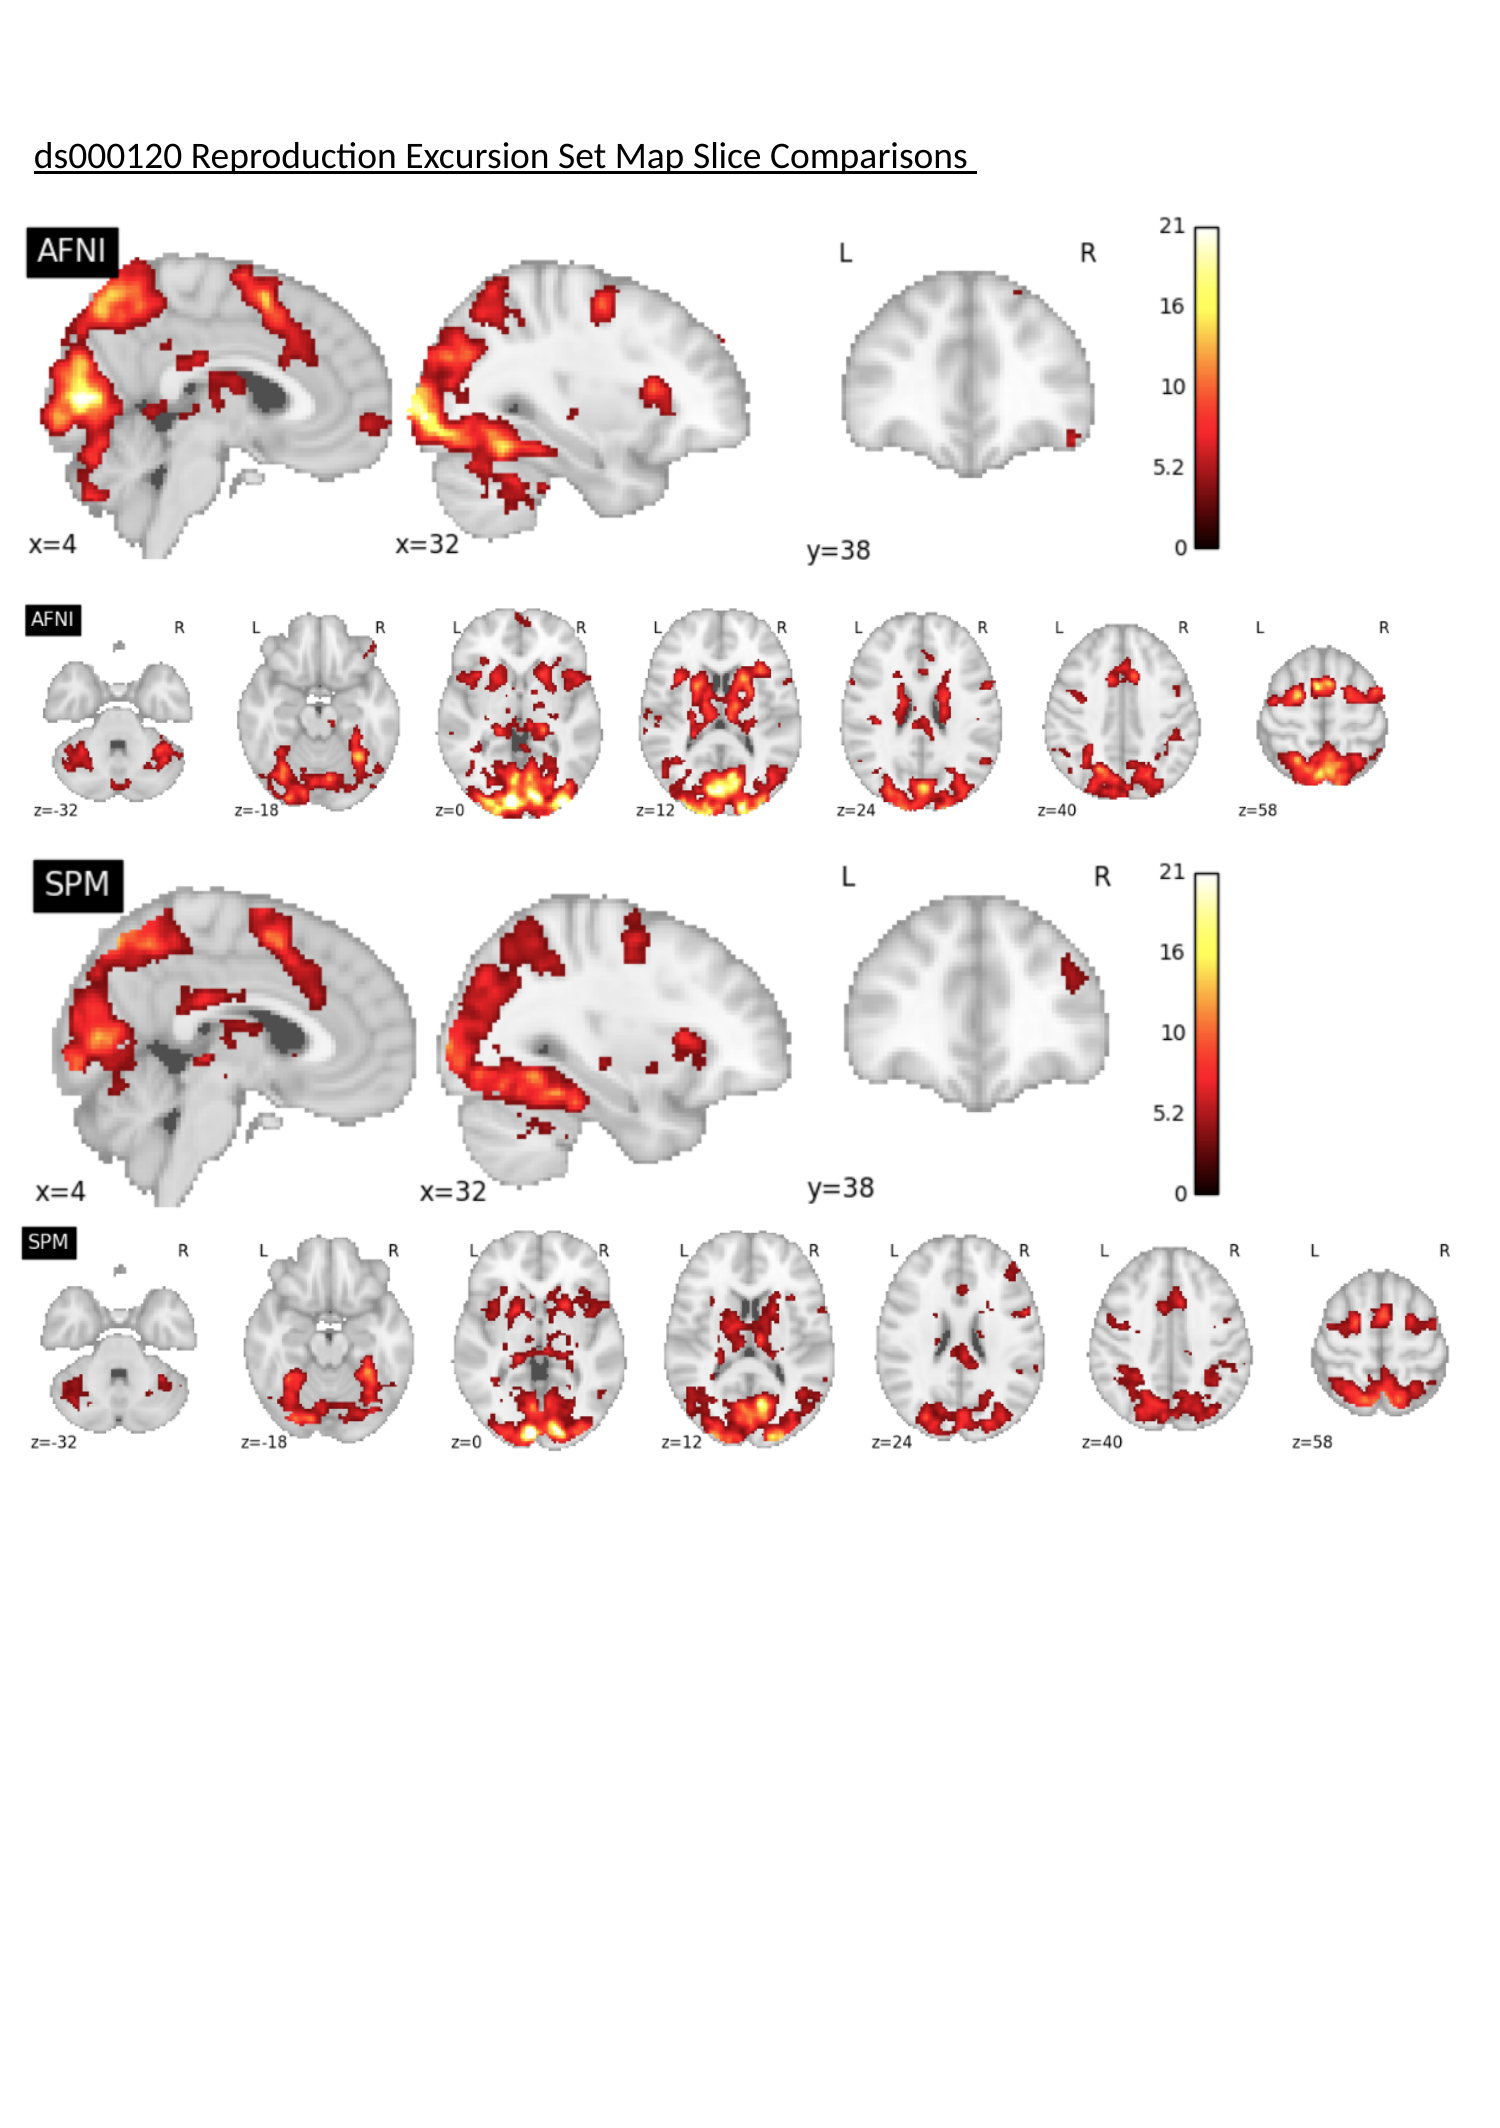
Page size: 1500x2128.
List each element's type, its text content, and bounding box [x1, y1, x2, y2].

picture [18, 596, 1479, 847]
picture [17, 1220, 1479, 1466]
picture [17, 219, 759, 564]
picture [25, 852, 801, 1215]
picture [1147, 208, 1232, 569]
picture [801, 237, 1105, 574]
text_box ds000120 Reproduction Excursion Set Map Slice Comparisons [19, 123, 1275, 184]
picture [803, 858, 1118, 1207]
picture [1147, 854, 1232, 1215]
